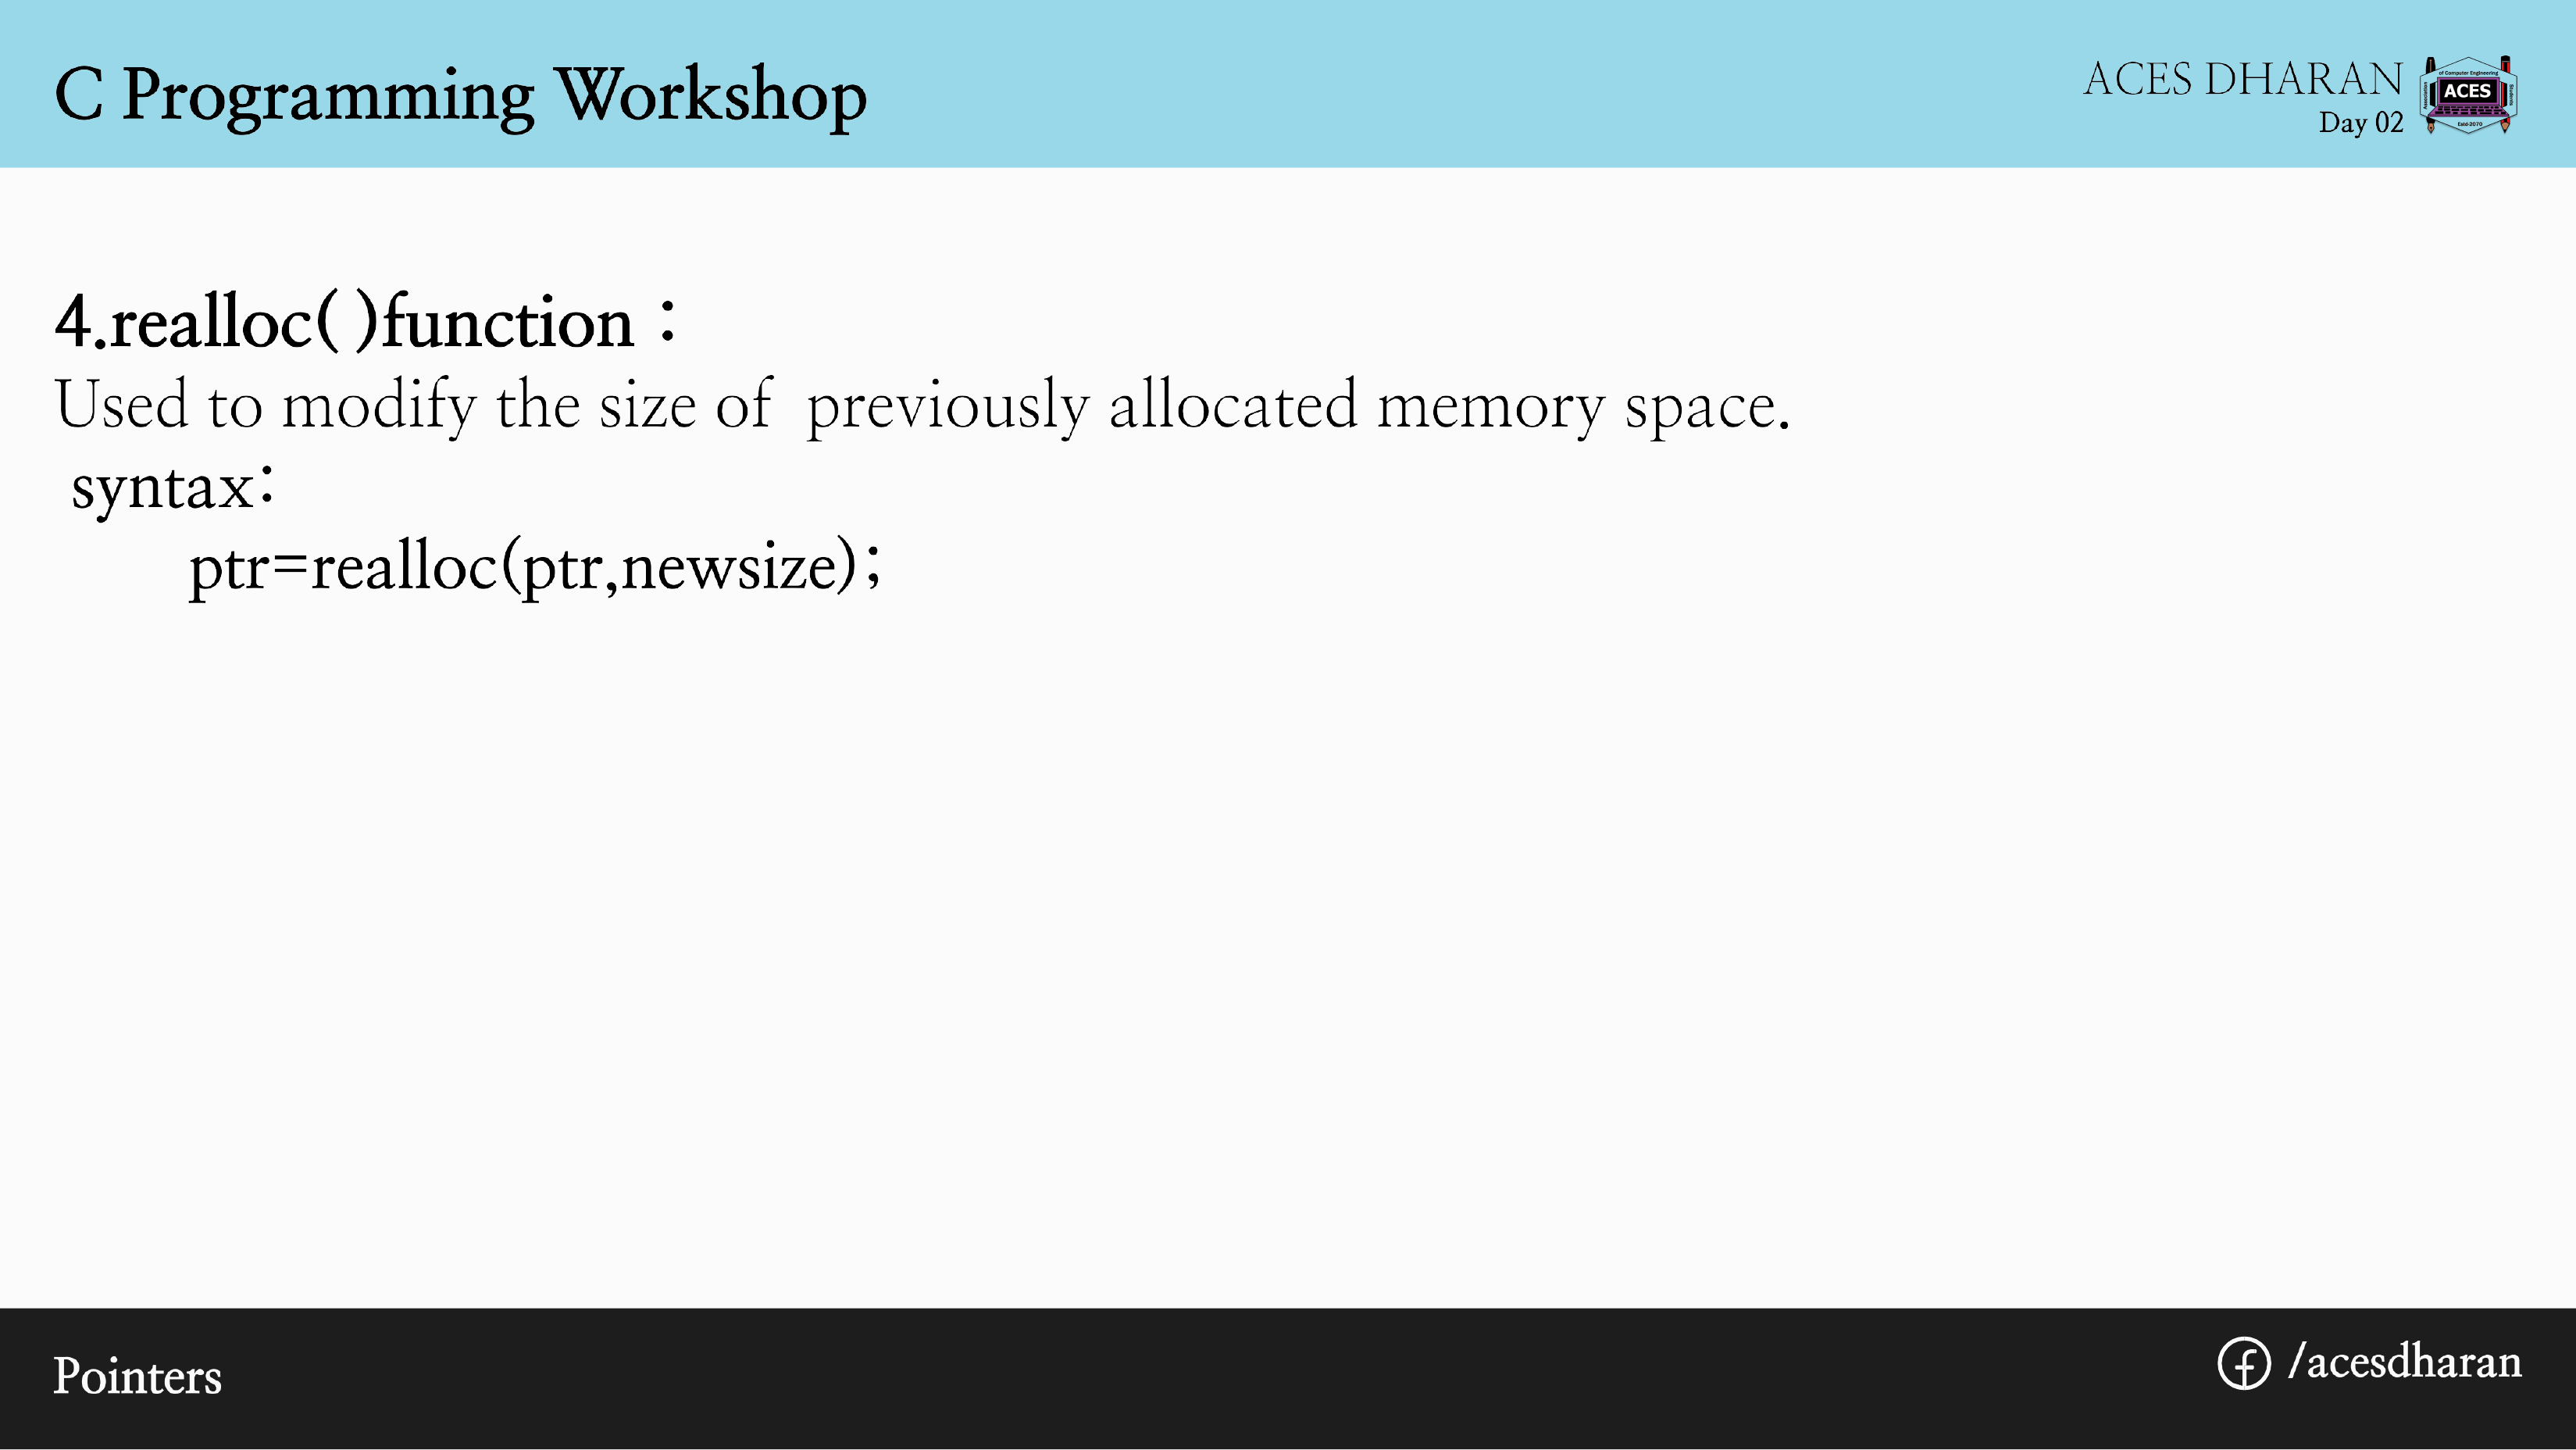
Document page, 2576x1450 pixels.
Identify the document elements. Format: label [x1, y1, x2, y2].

text_box [0, 0, 2576, 1450]
